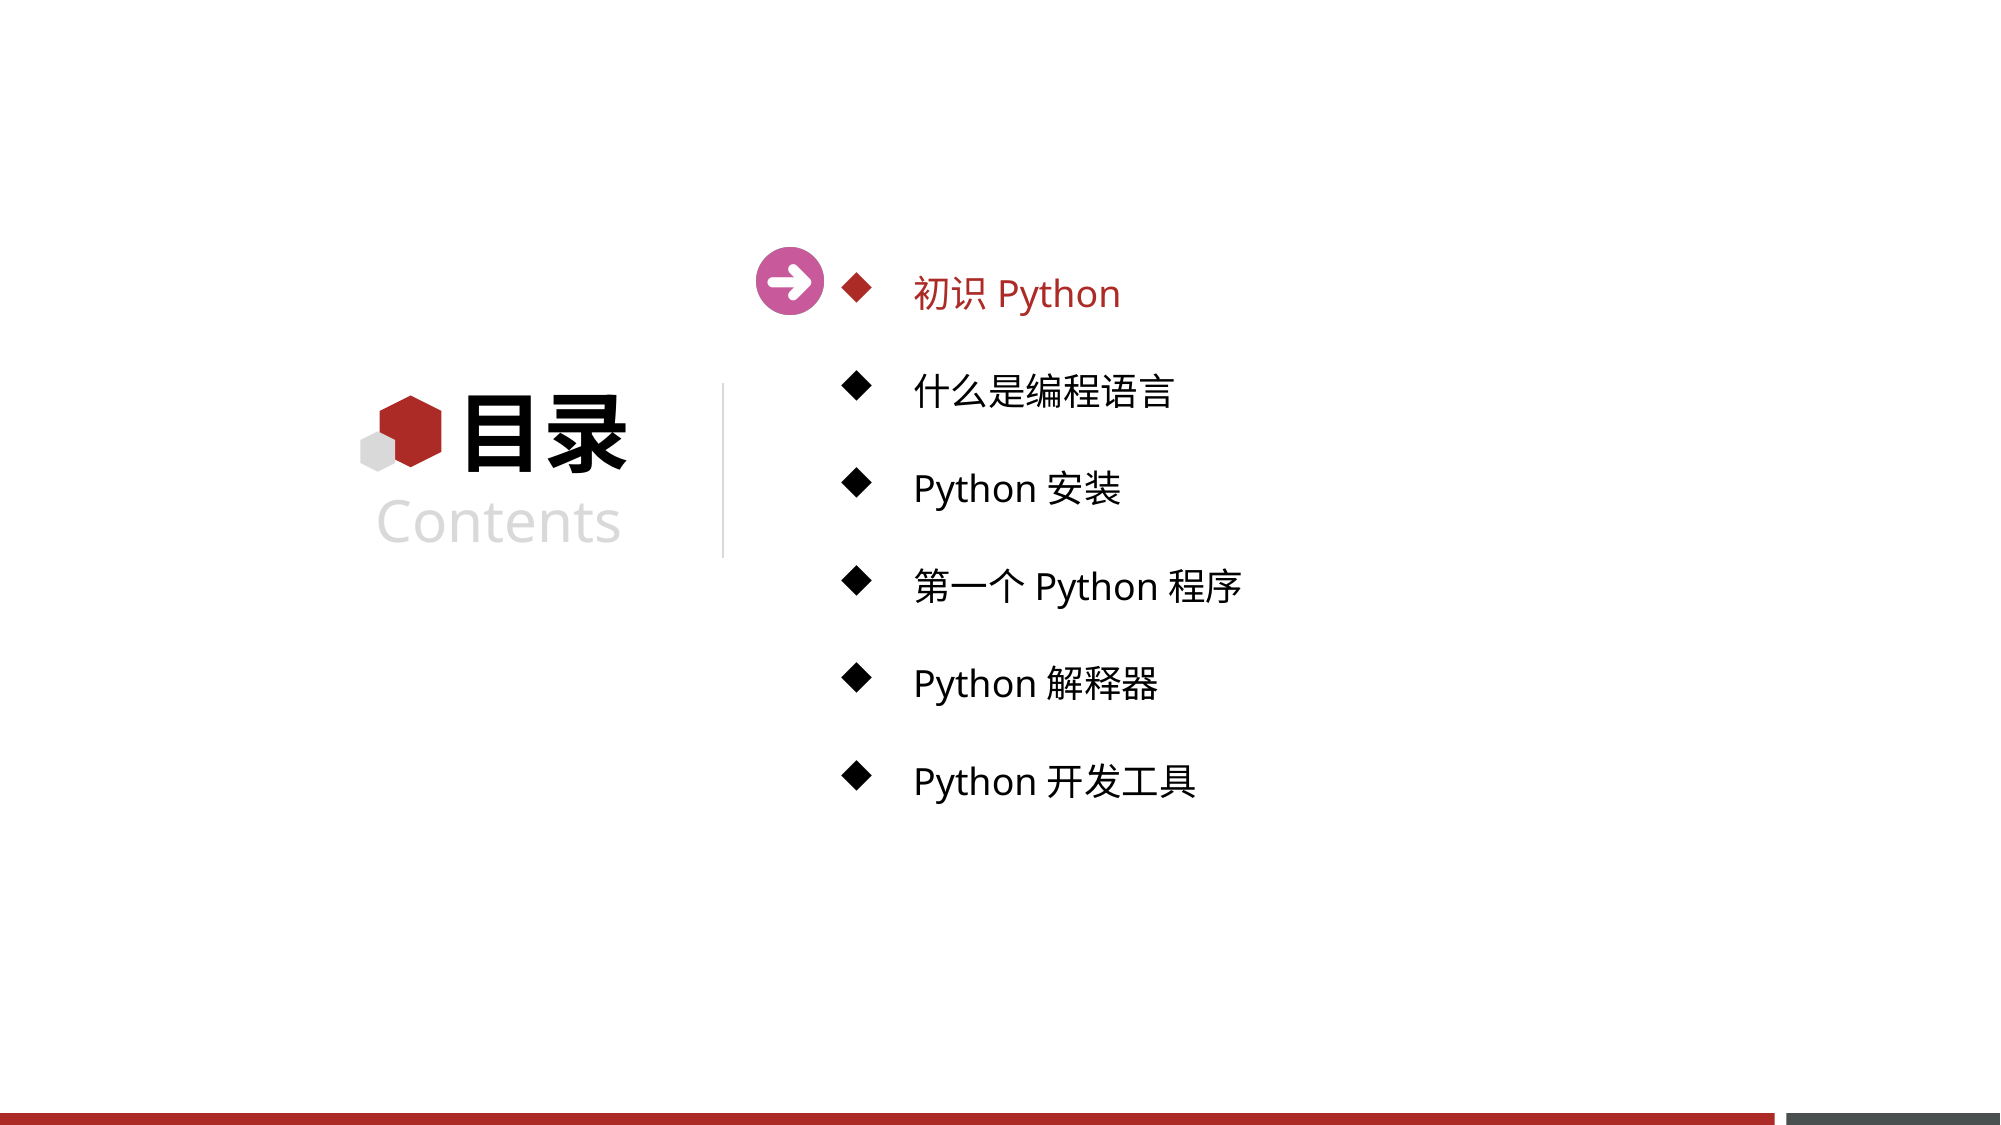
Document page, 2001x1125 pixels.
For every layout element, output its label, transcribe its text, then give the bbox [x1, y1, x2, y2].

list 初识Python 什么是编程语言 Python安装 第一个Python程序 Python解释器 Python开发工具 [823, 165, 1804, 864]
picture [755, 246, 824, 315]
